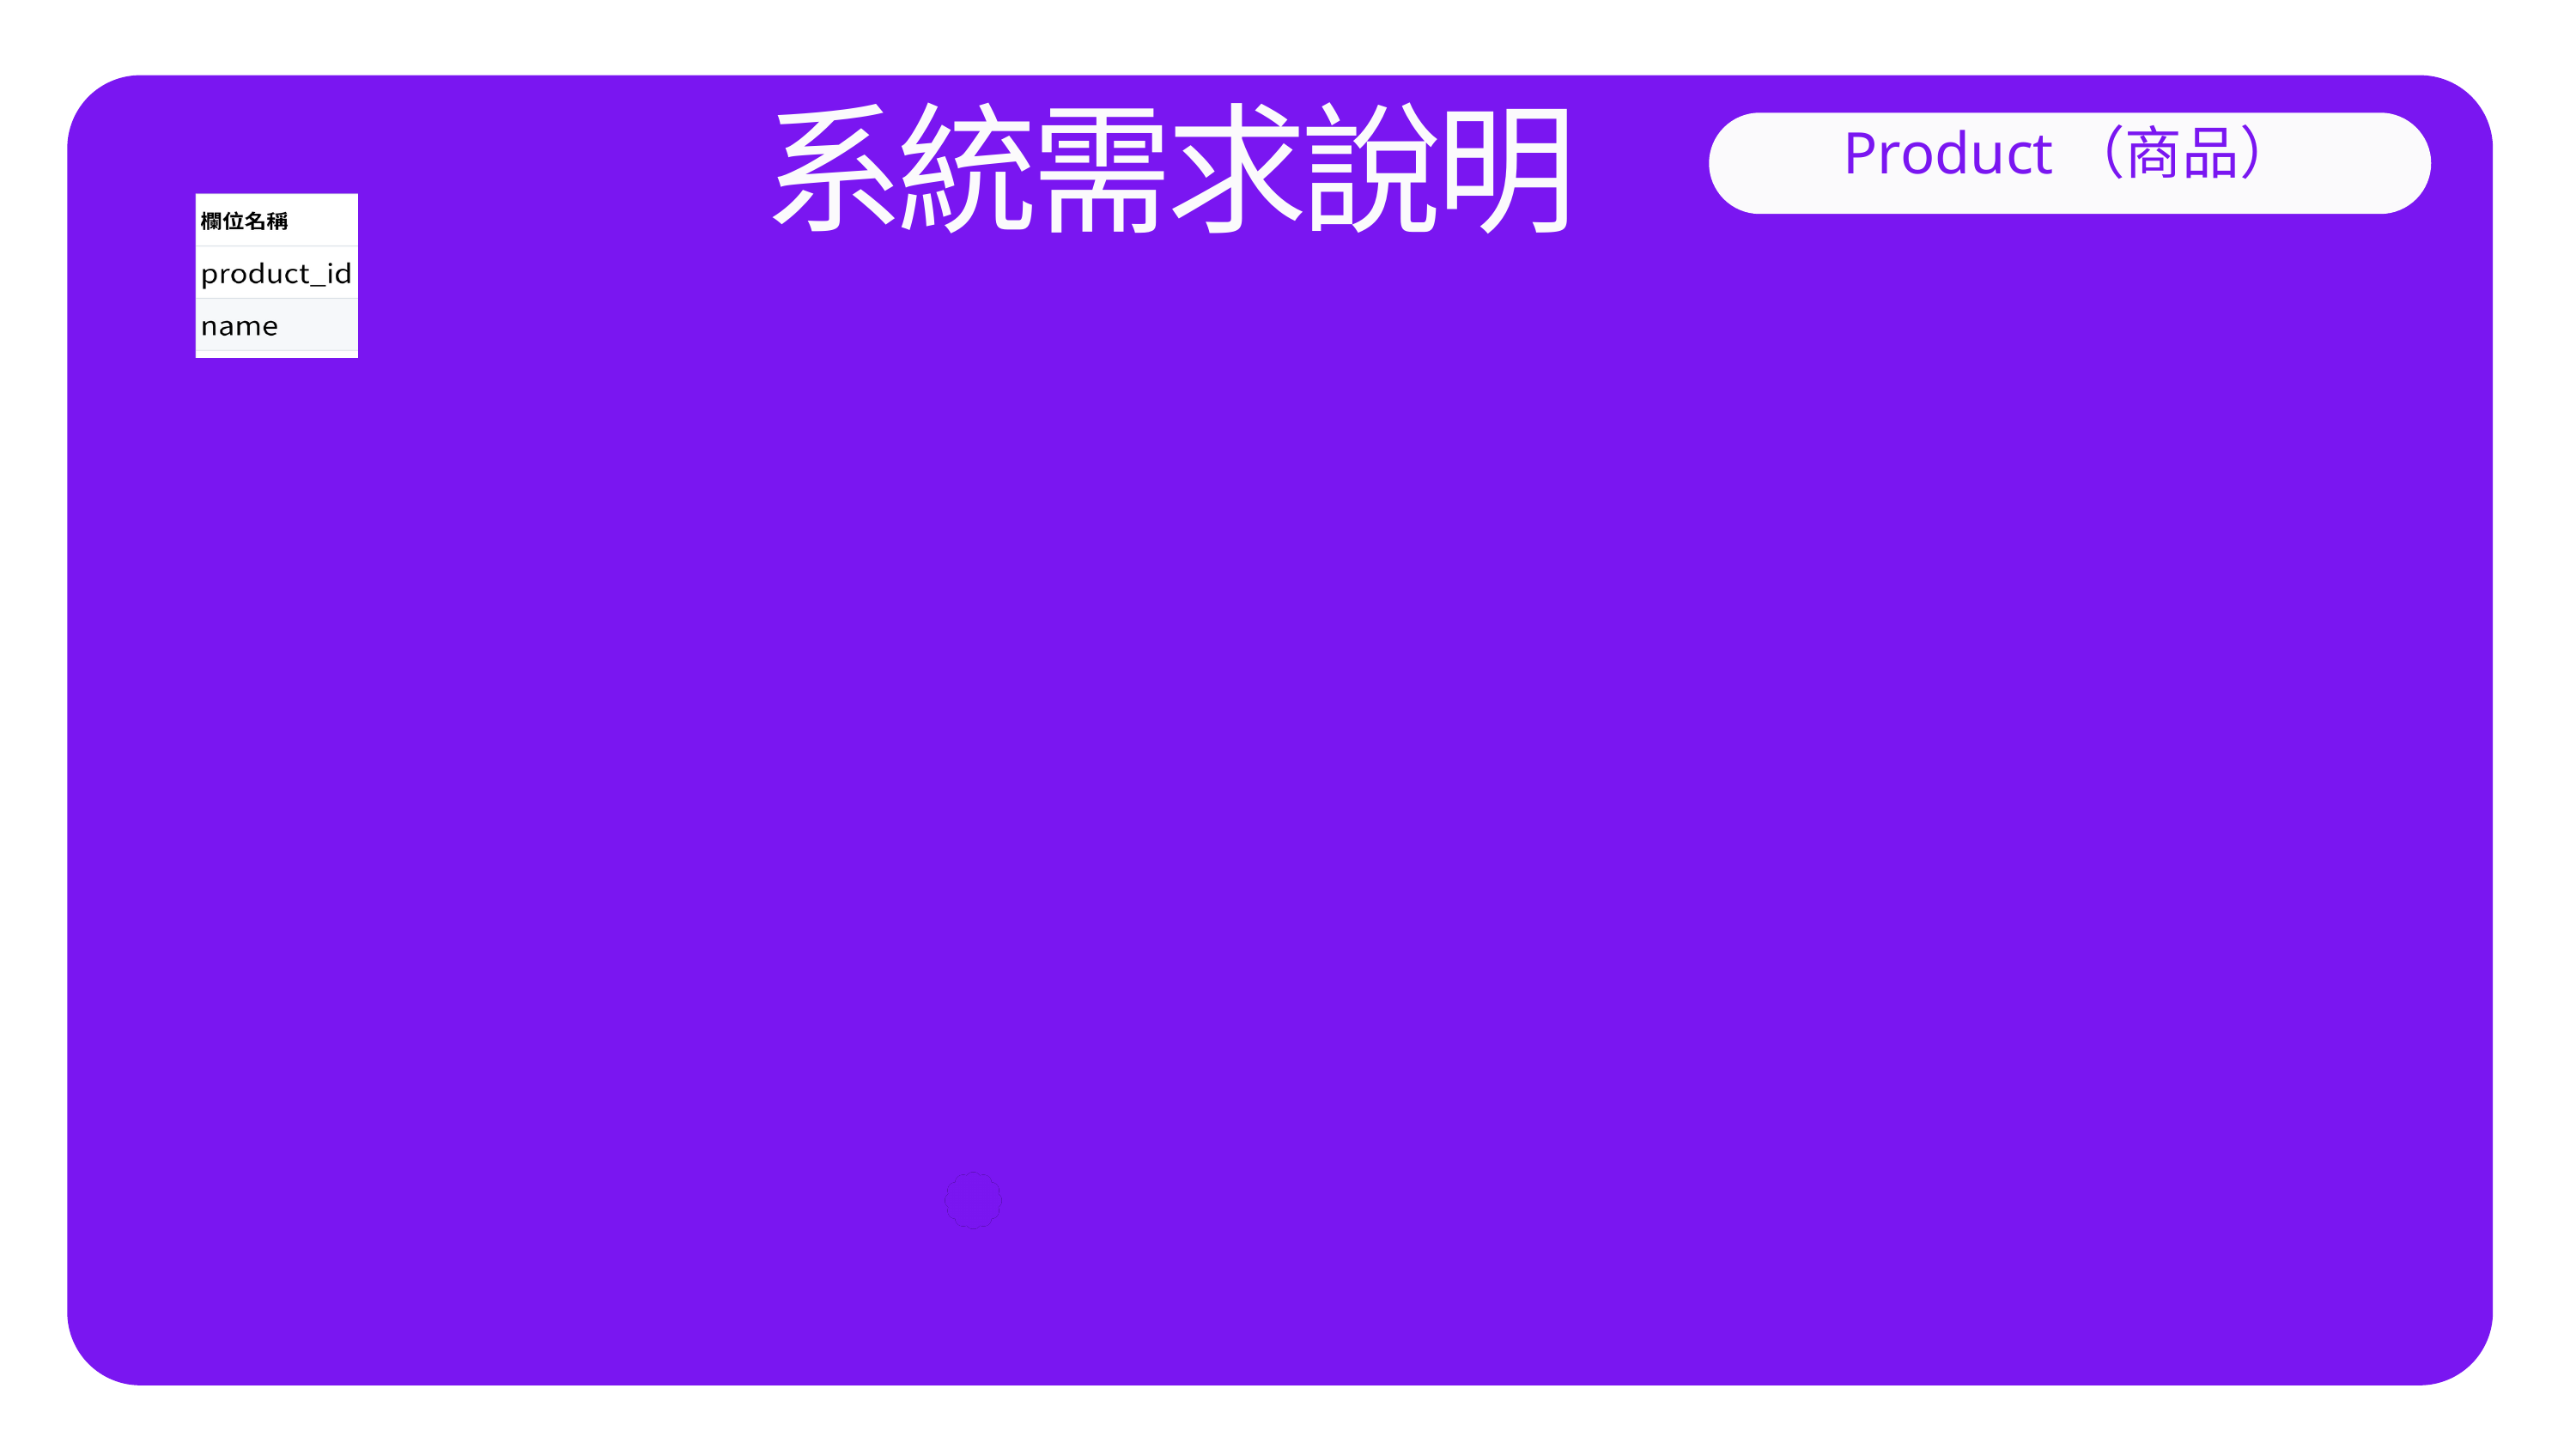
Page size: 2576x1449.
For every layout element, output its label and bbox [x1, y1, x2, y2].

text_box [1709, 112, 2432, 215]
text_box [69, 76, 2492, 1384]
text_box [144, 262, 500, 676]
